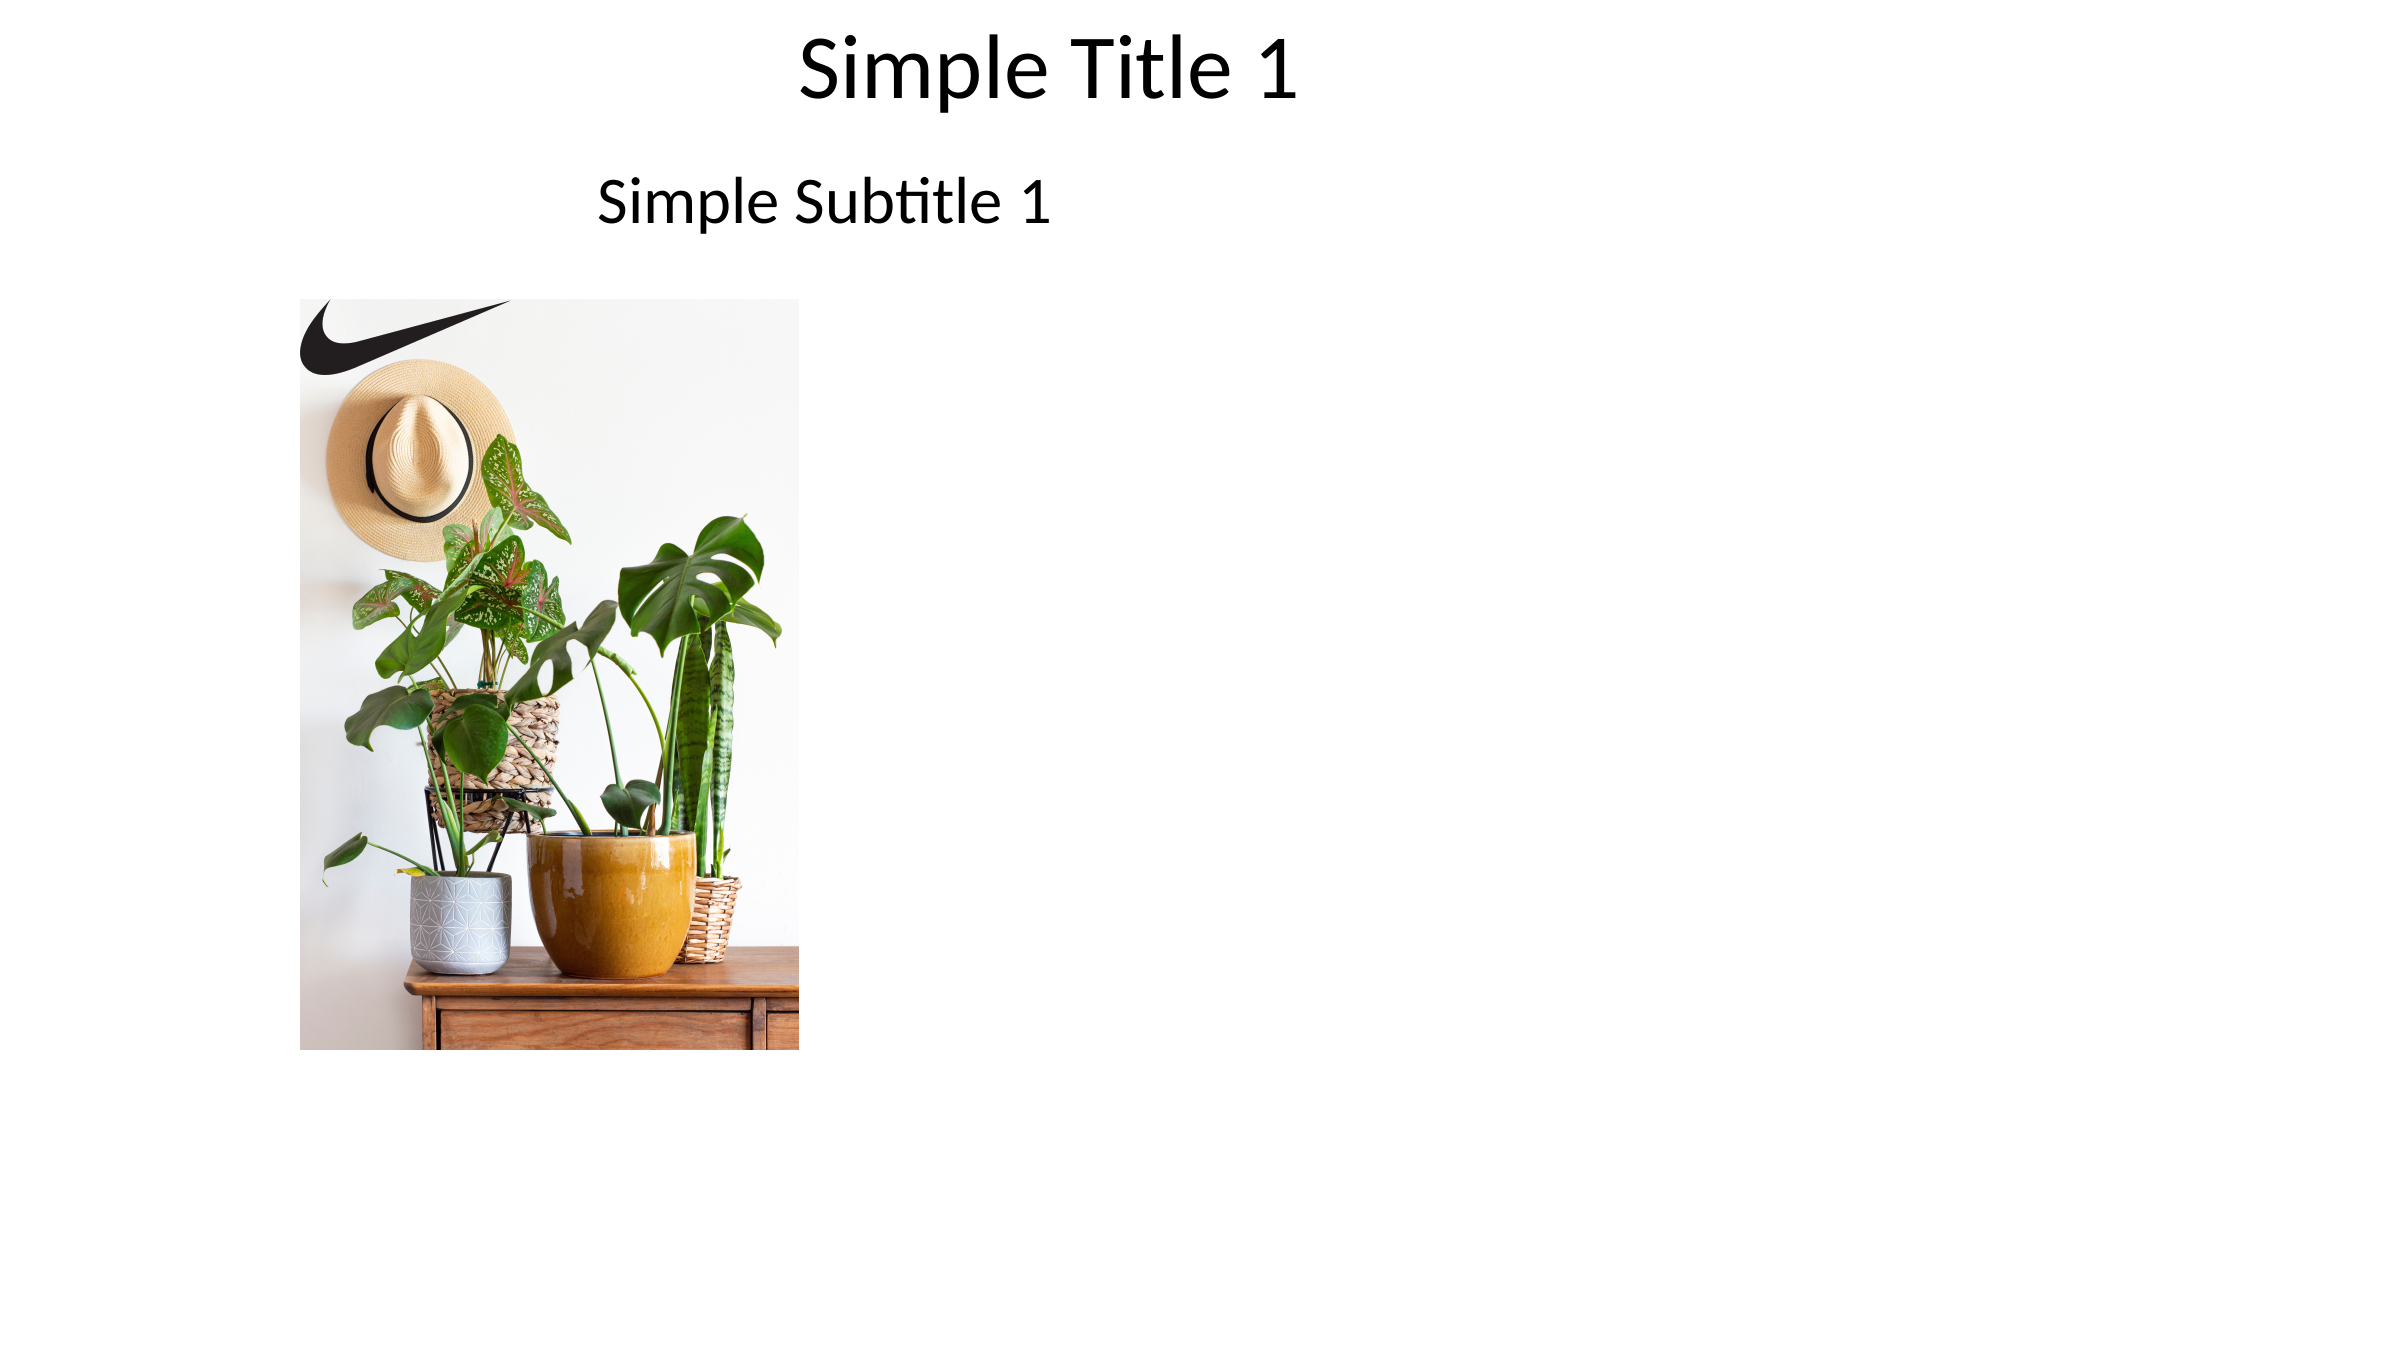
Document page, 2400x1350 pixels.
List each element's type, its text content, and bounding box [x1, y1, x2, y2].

text_box Simple Subtitle 1 [582, 149, 1068, 245]
text_box Simple Title 1 [783, 0, 1317, 125]
picture [299, 299, 799, 1051]
